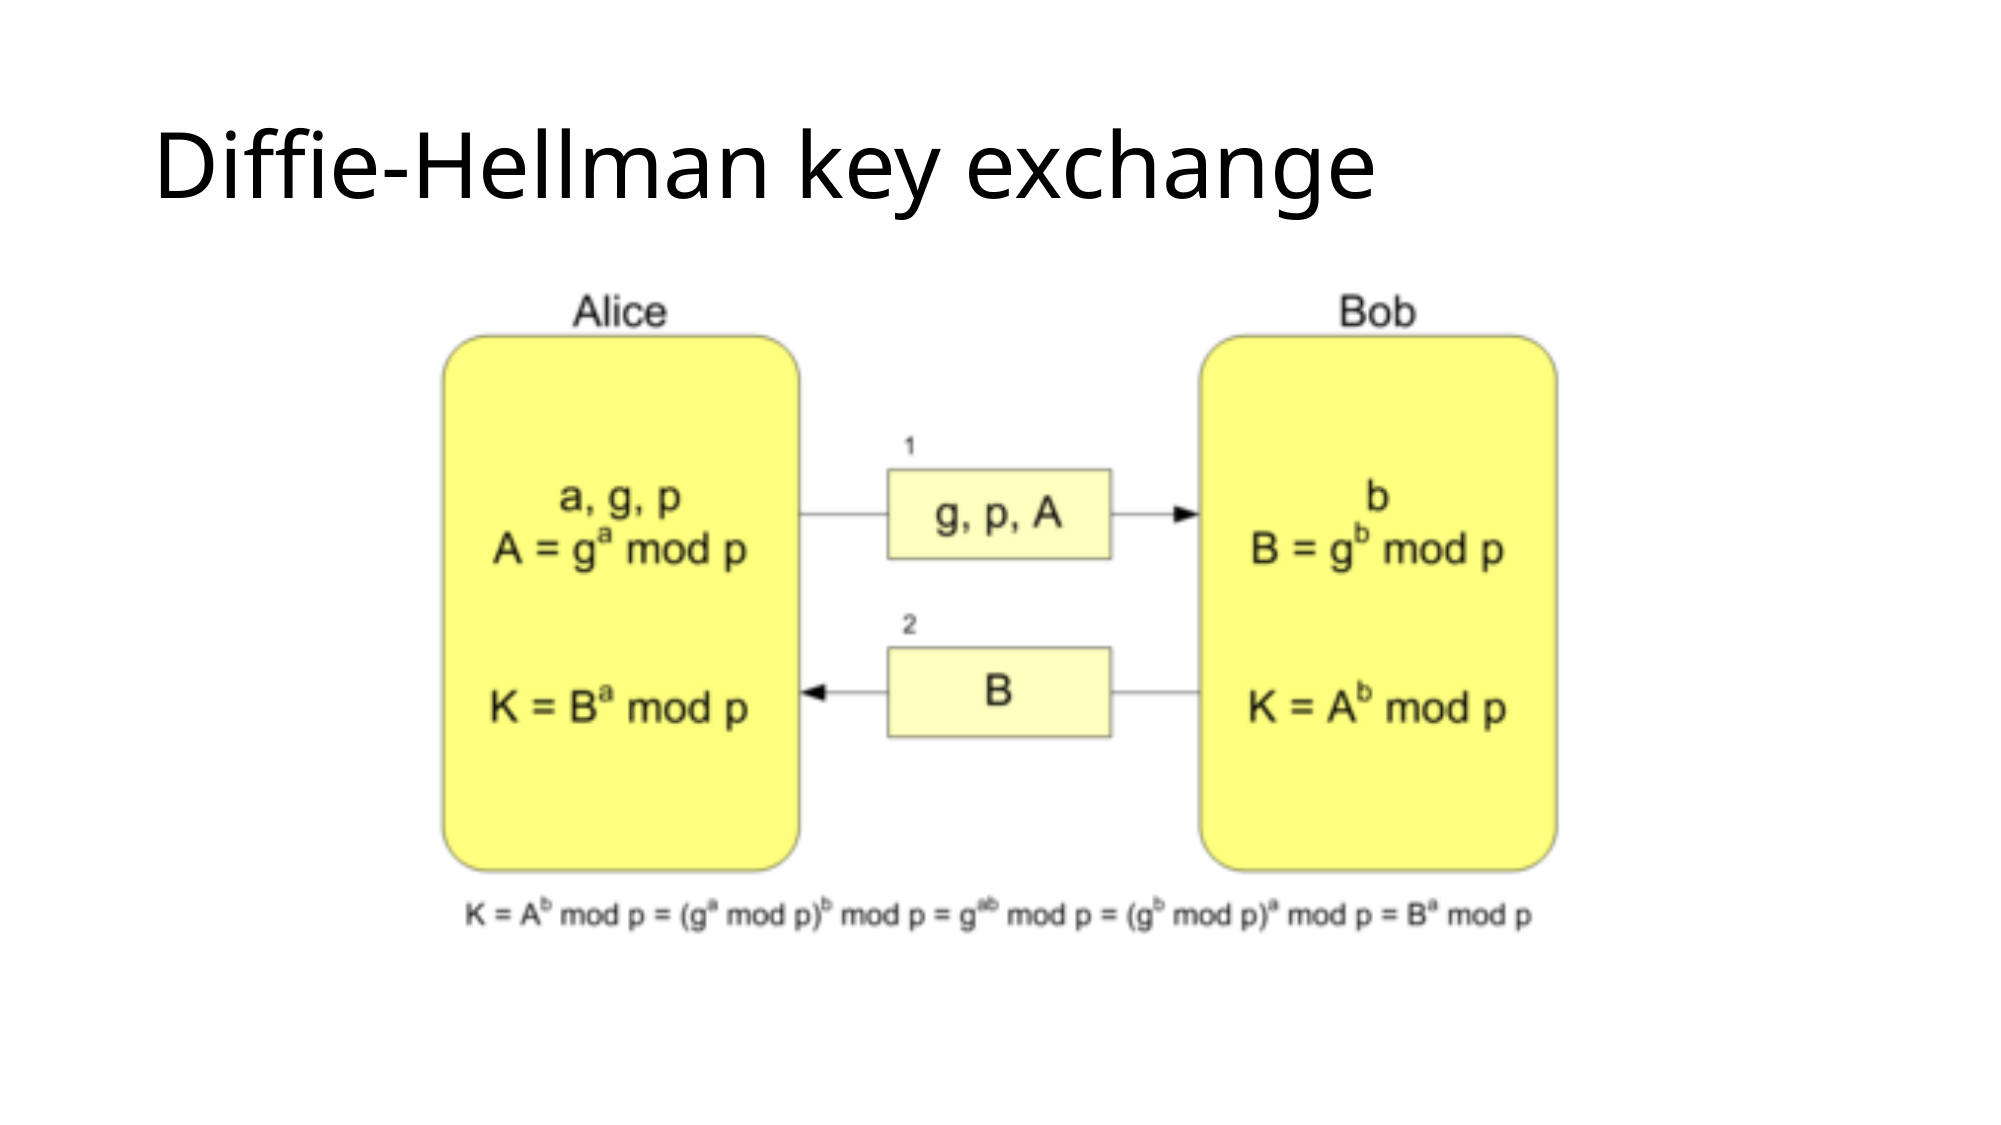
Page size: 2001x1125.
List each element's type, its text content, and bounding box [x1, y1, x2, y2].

title Diffie-Hellman key exchange [137, 59, 1863, 278]
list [408, 256, 1592, 967]
